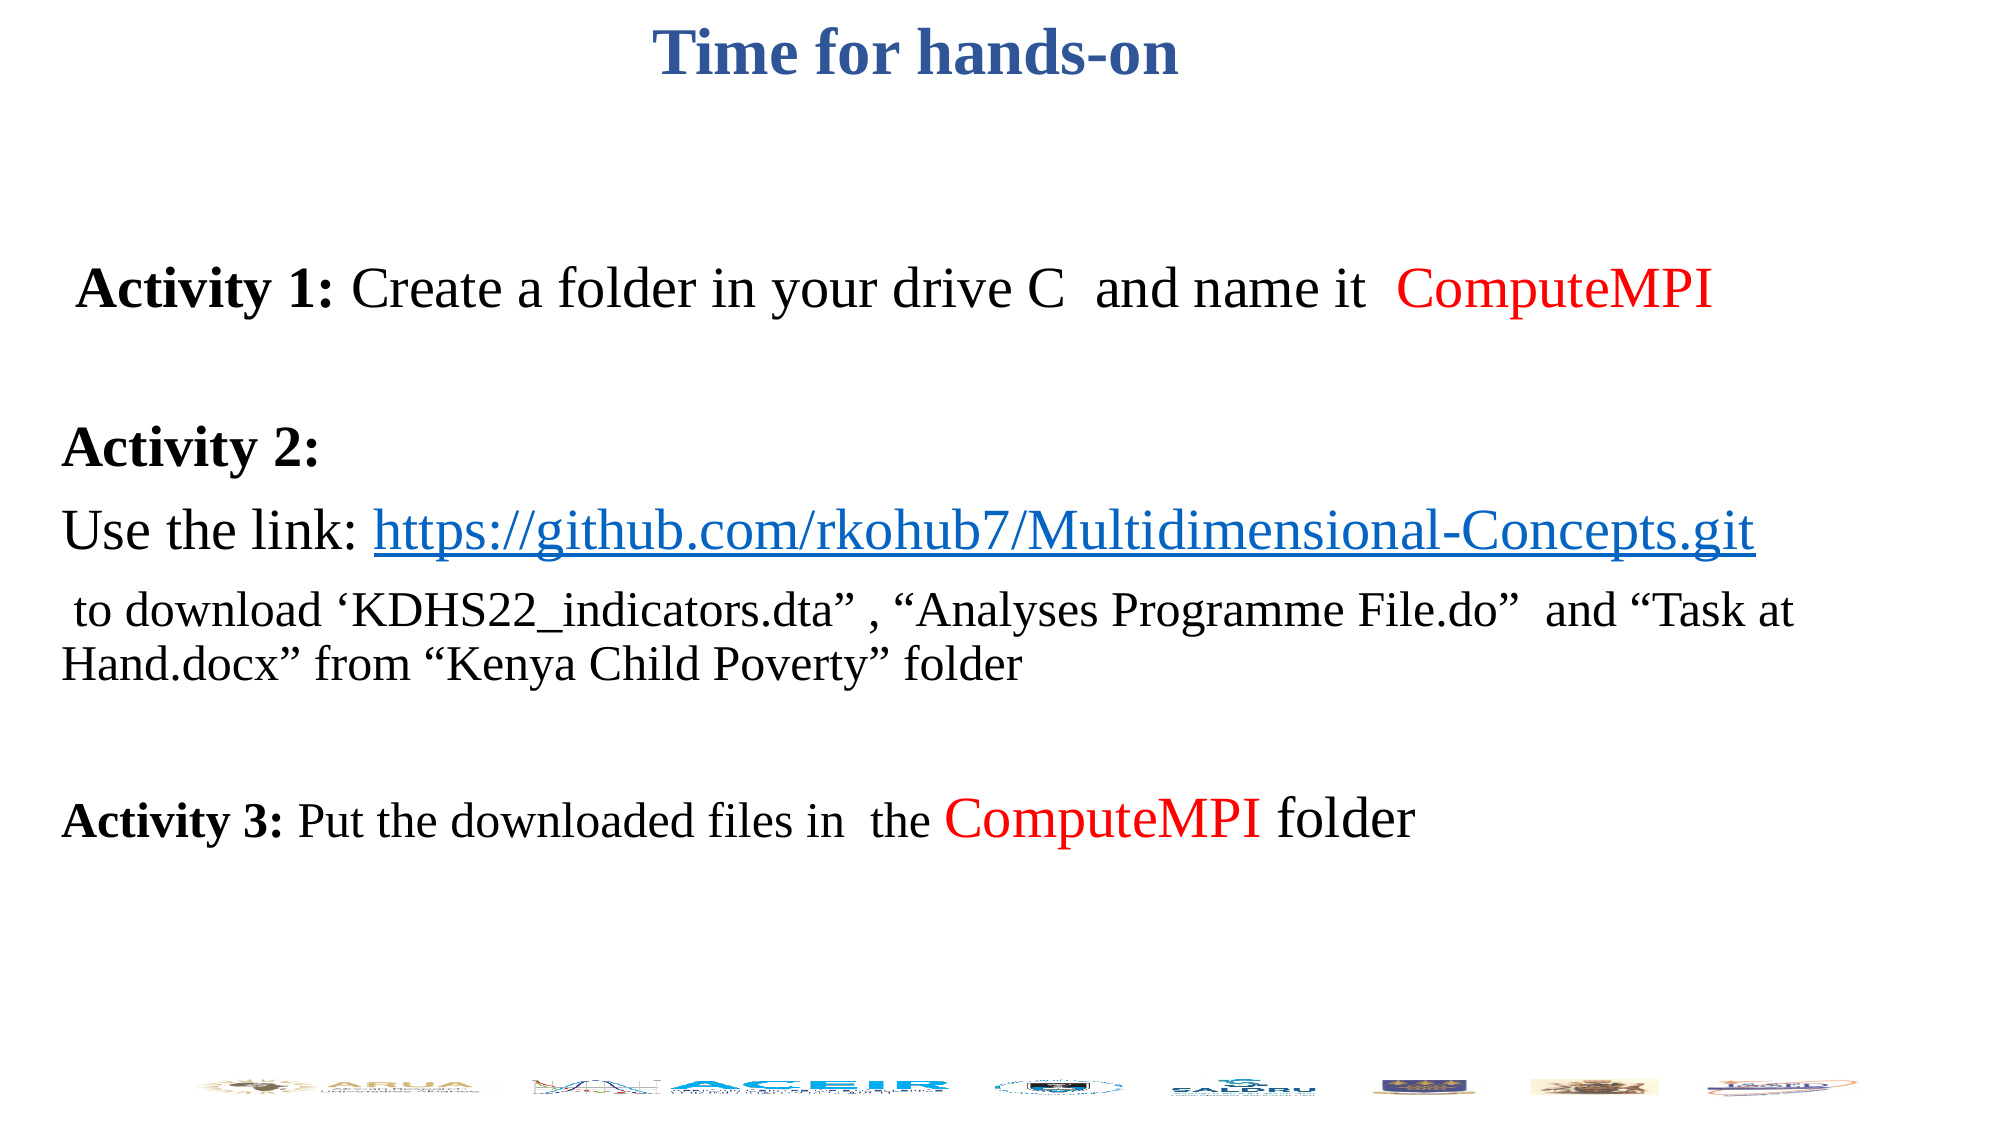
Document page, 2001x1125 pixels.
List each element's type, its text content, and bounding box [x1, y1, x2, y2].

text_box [194, 1078, 1860, 1097]
title Time for hands-on [114, 5, 1702, 101]
list Activity 1: Create a folder in your drive C and name it ComputeMPI Activity 2: Use the link: https://github.com/rkohub7/Multidimensional-Concepts.git to download ‘KDHS22_indicators.dta” , “Analyses Programme File.do” and “Task at Hand.docx” from “Kenya Child Poverty” folder Activity 3: Put the downloaded files in the ComputeMPI folder [45, 149, 1855, 976]
